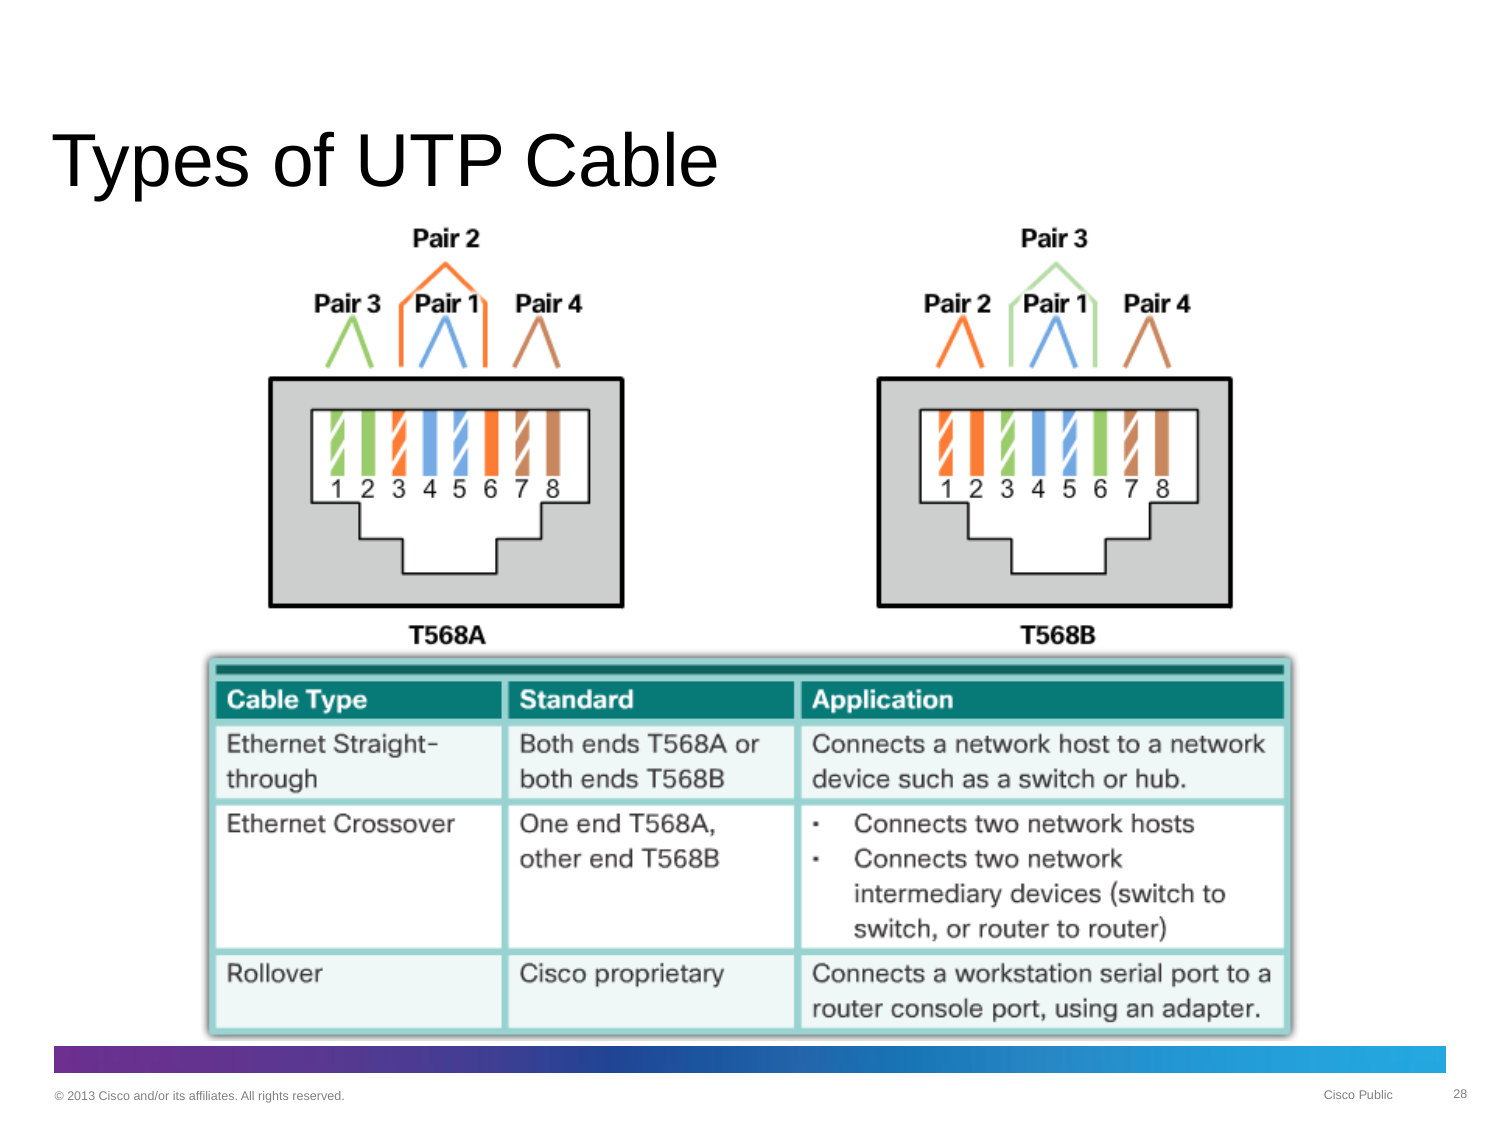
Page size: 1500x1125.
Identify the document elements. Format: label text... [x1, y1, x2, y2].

picture [200, 218, 1300, 1042]
picture [54, 1046, 1446, 1073]
title Types of UTP Cable [37, 70, 1447, 209]
